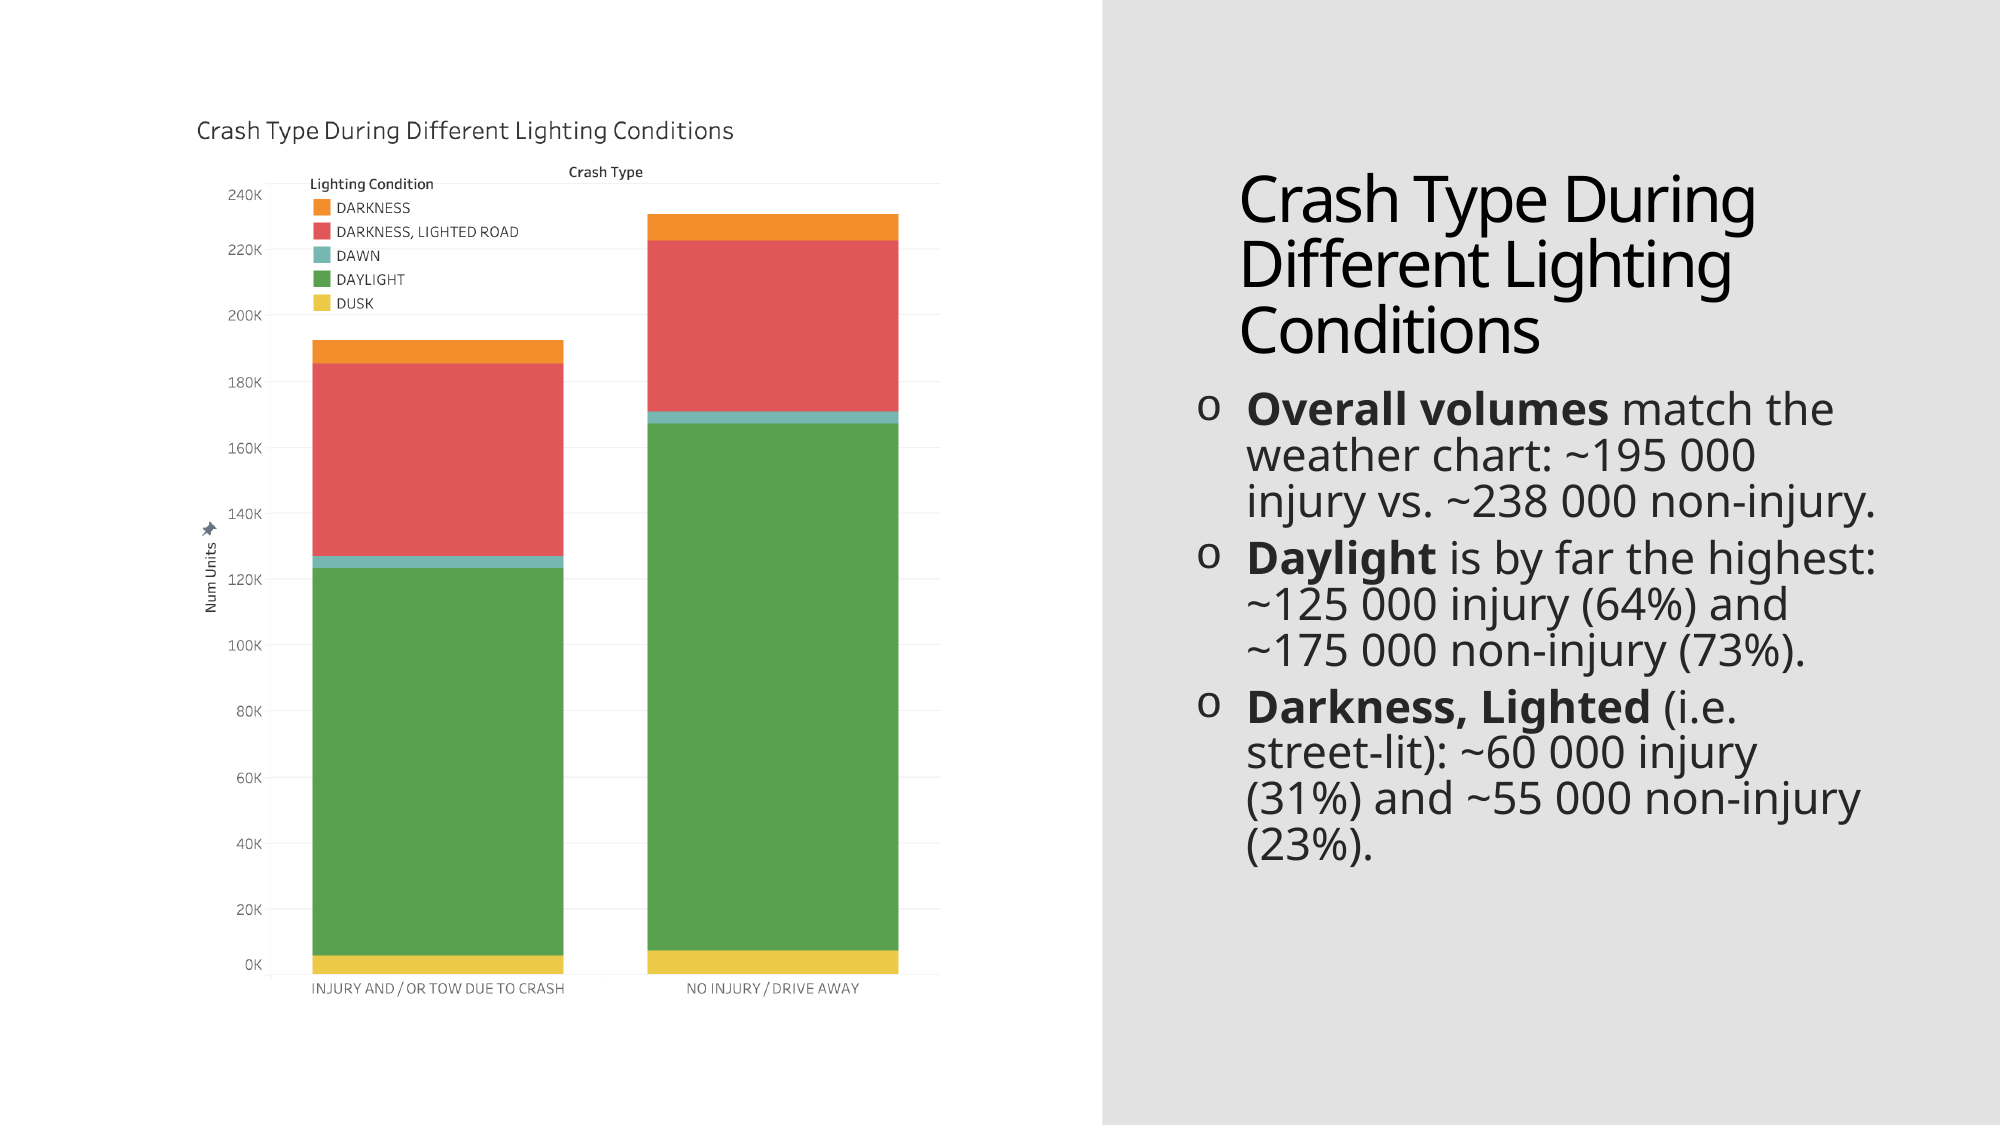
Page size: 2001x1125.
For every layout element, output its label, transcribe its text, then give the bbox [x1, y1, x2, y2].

title Crash Type During Different Lighting Conditions [1223, 59, 1879, 375]
text_box [1101, 0, 2000, 1125]
picture [182, 98, 946, 1029]
text_box Overall volumes match the weather chart: ~195 000 injury vs. ~238 000 non‑injury. Daylight is by far the highest: ~125 000 injury (64%) and ~175 000 non‑injury (73%). Darkness, Lighted (i.e. street‑lit): ~60 000 injury (31%) and ~55 000 non‑injury (23%). [1180, 329, 1894, 964]
